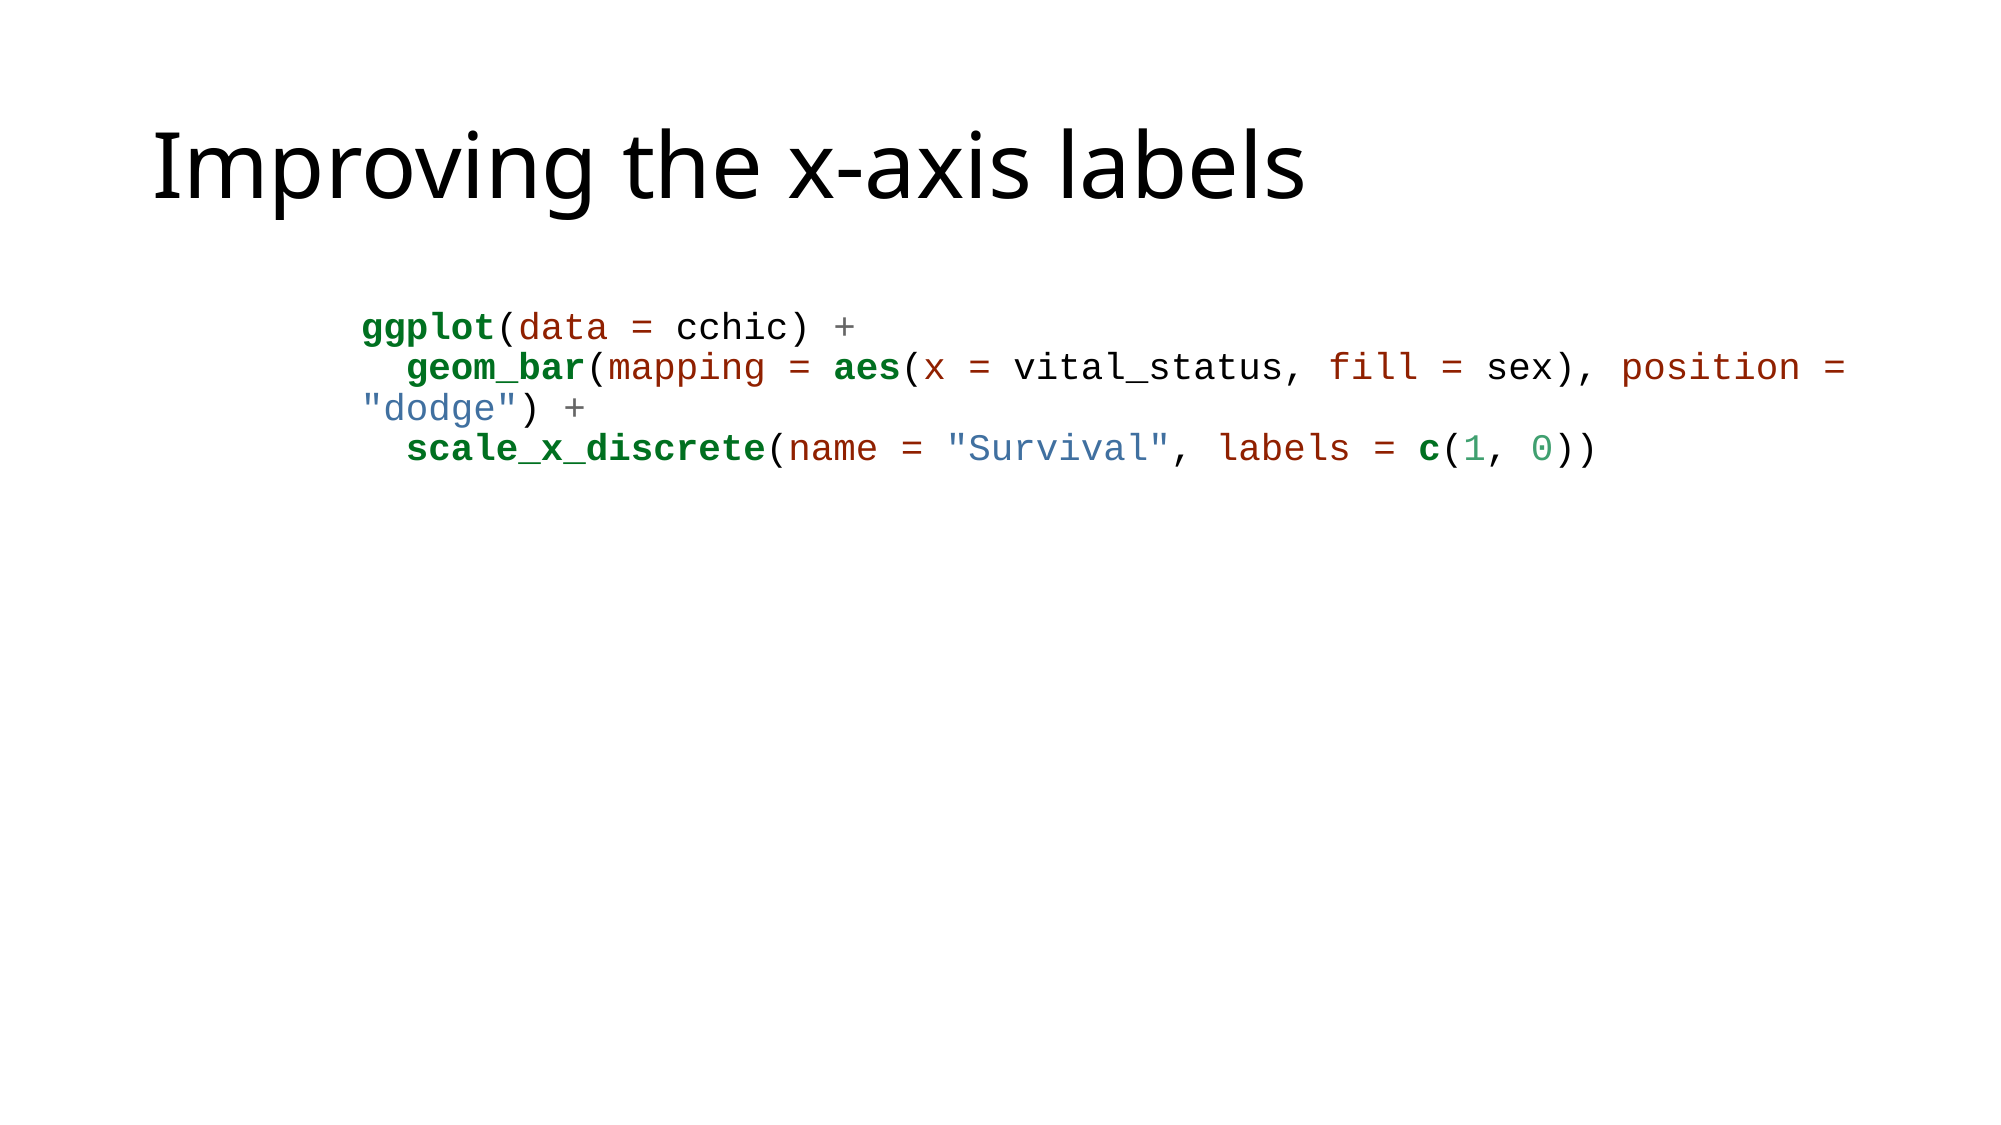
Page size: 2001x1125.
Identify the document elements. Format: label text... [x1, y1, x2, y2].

title Improving the x-axis labels [137, 59, 1863, 278]
list ggplot(data = cchic) + geom_bar(mapping = aes(x = vital_status, fill = sex), position = "dodge") + scale_x_discrete(name = "Survival", labels = c(1, 0)) [137, 299, 1863, 1014]
